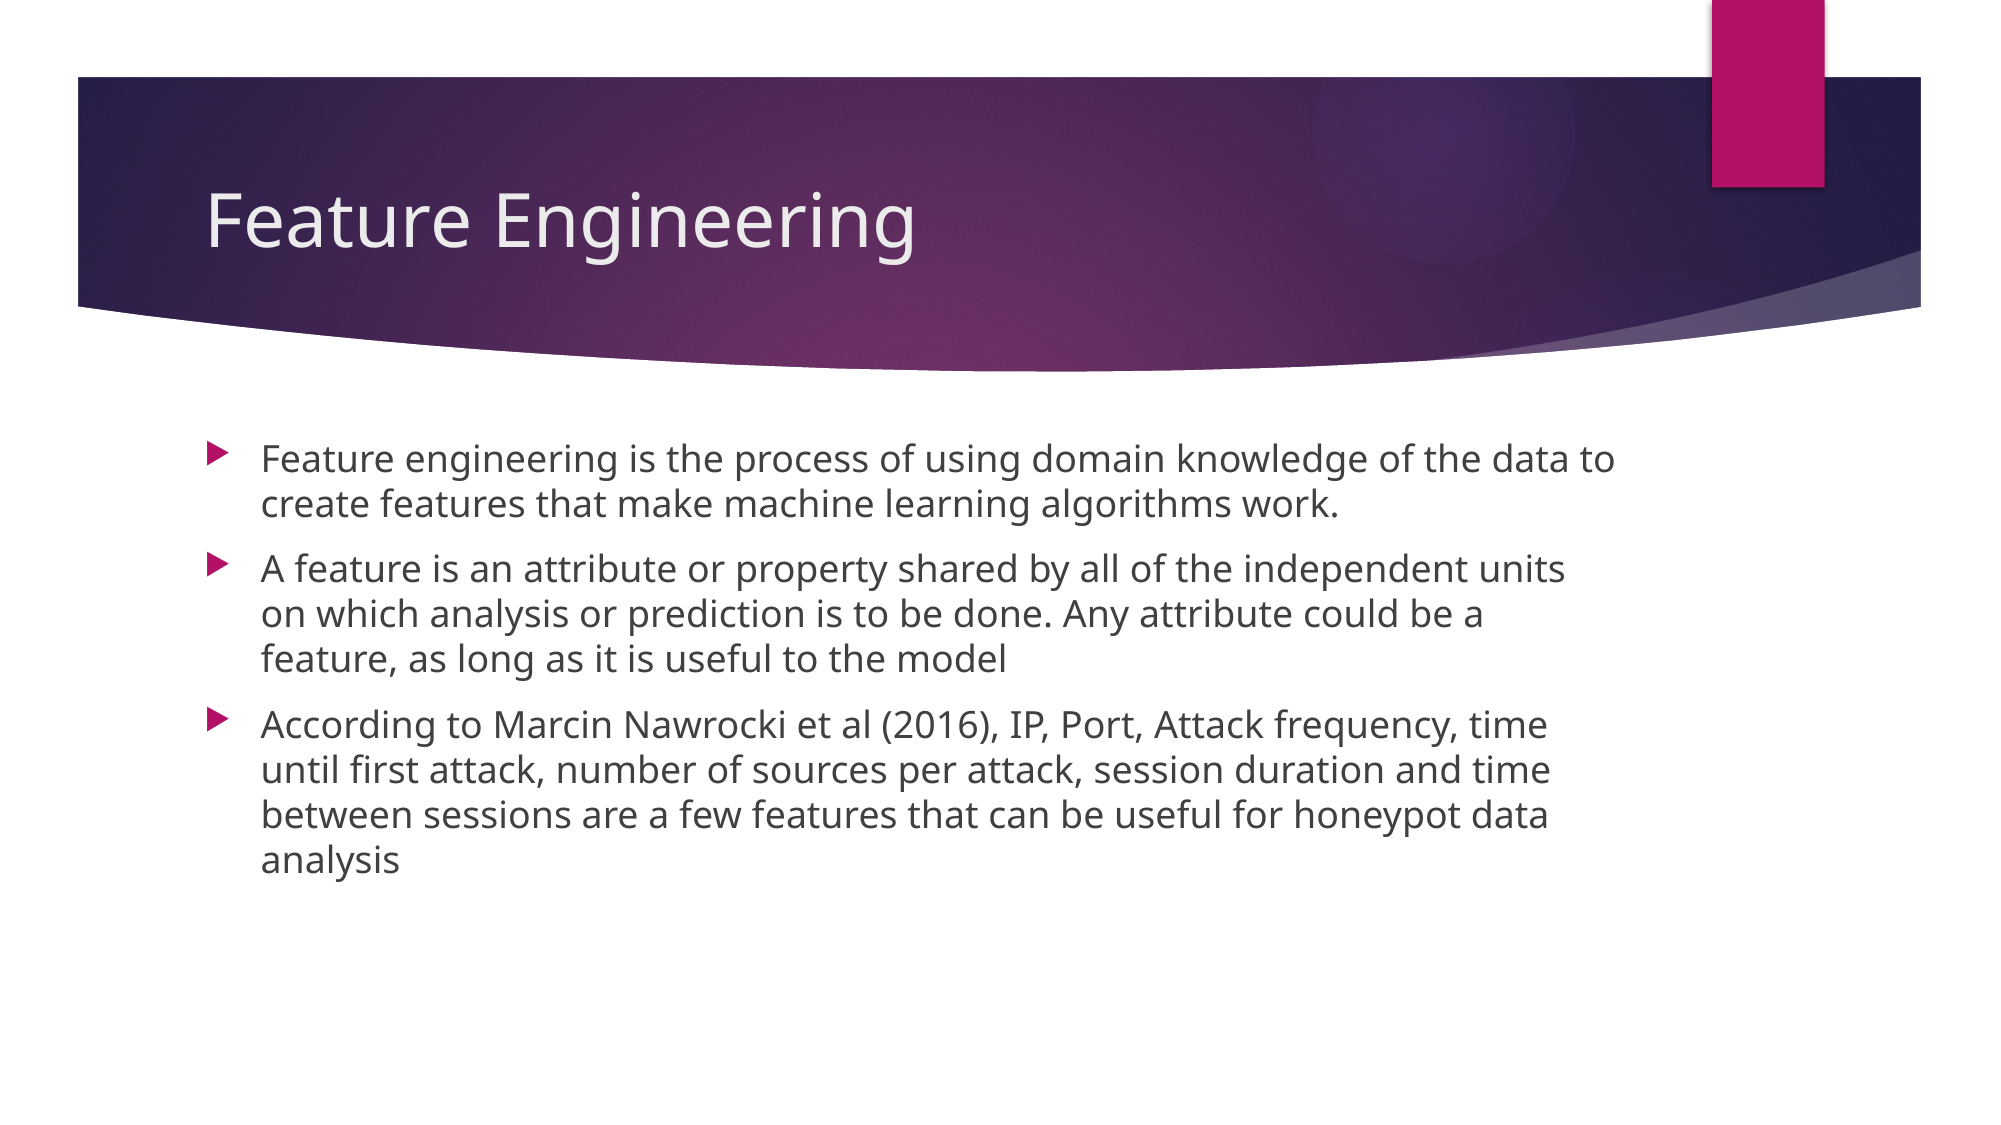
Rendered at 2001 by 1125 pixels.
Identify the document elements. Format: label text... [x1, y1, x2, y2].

list Feature engineering is the process of using domain knowledge of the data to create features that make machine learning algorithms work. A feature is an attribute or property shared by all of the independent units on which analysis or prediction is to be done. Any attribute could be a feature, as long as it is useful to the model According to Marcin Nawrocki et al (2016), IP, Port, Attack frequency, time until first attack, number of sources per attack, session duration and time between sessions are a few features that can be useful for honeypot data analysis [189, 427, 1638, 988]
title Feature Engineering [189, 159, 1627, 276]
